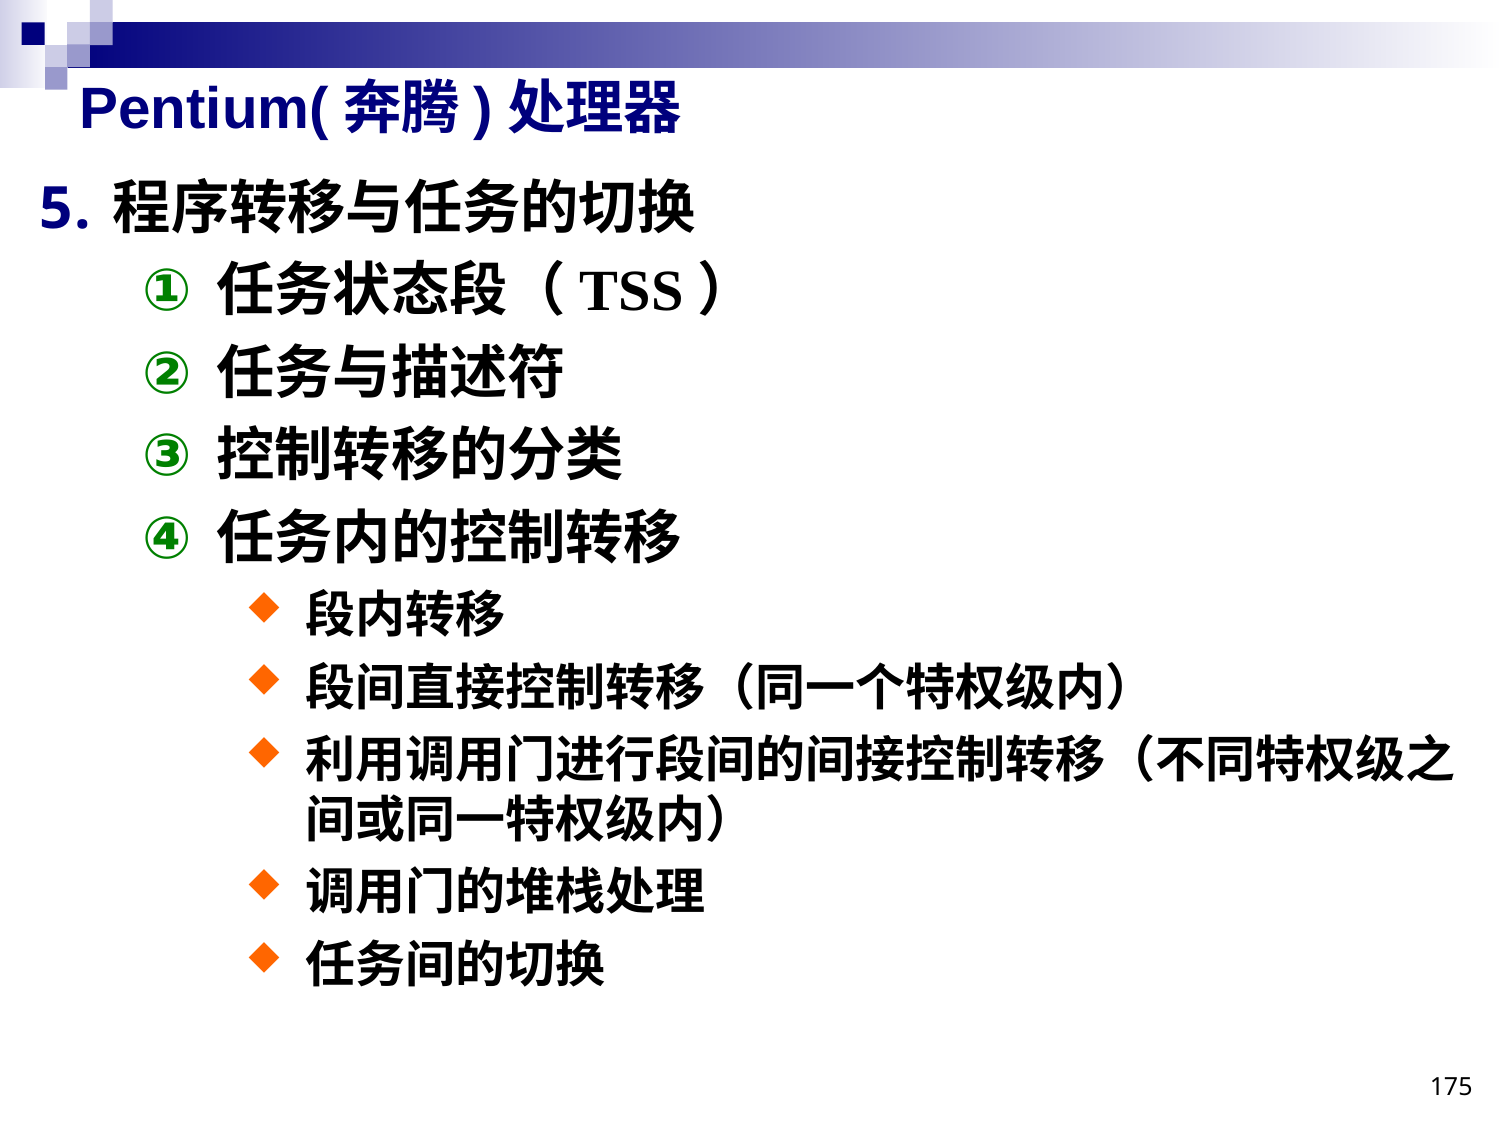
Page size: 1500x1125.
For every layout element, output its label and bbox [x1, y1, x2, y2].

text_box [689, 22, 693, 61]
list [778, 22, 783, 61]
list [24, 162, 1476, 1101]
slide_number [1137, 1037, 1488, 1113]
title [64, 61, 1476, 150]
